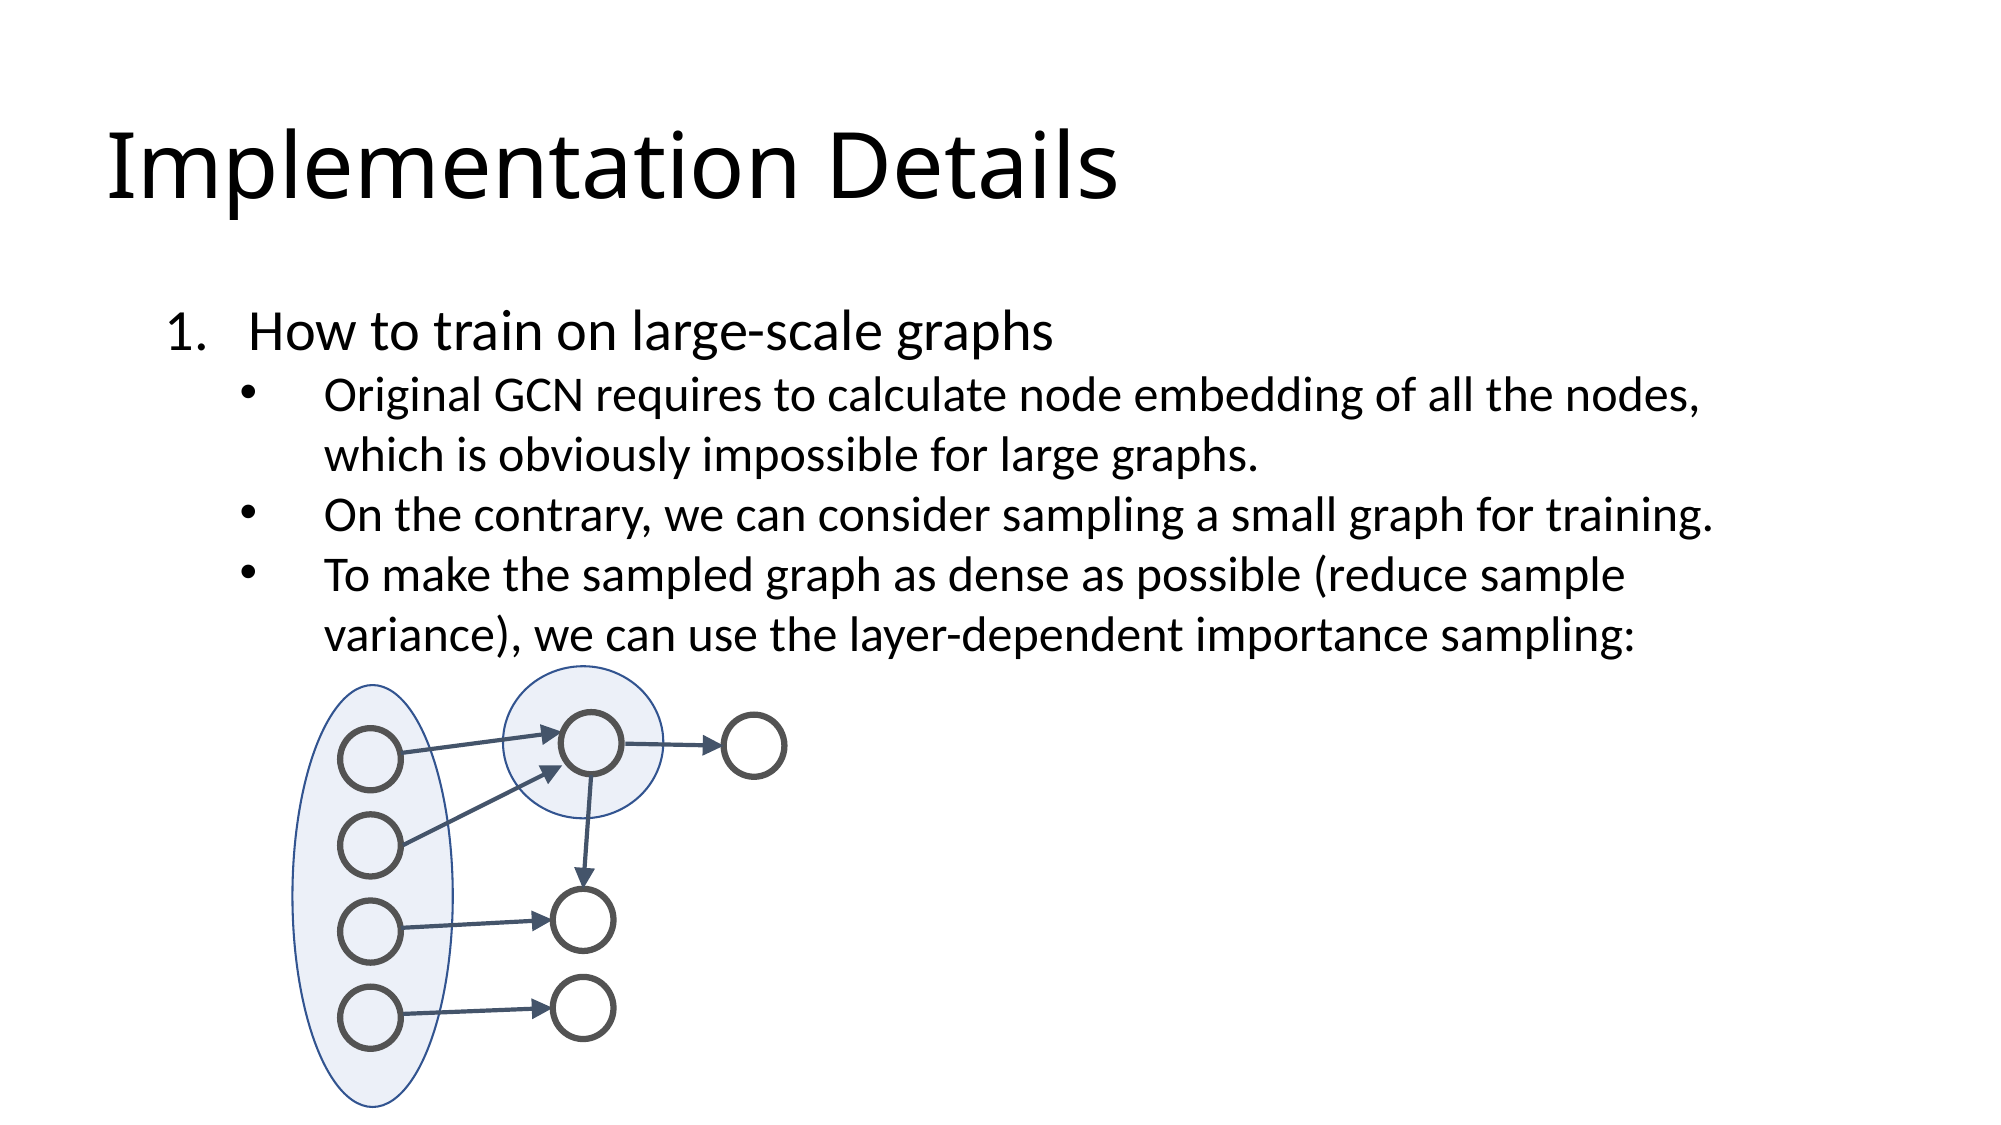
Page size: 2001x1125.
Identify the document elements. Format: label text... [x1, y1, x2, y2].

text_box [551, 975, 615, 1041]
title Implementation Details [91, 59, 1899, 278]
text_box [502, 753, 583, 820]
text_box [339, 727, 402, 792]
text_box [722, 713, 786, 778]
text_box [339, 985, 402, 1050]
text_box [339, 813, 402, 878]
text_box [400, 731, 563, 753]
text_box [400, 919, 553, 928]
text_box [402, 1007, 553, 1014]
text_box [339, 899, 402, 964]
text_box [502, 670, 665, 819]
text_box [402, 765, 563, 846]
text_box How to train on large-scale graphs Original GCN requires to calculate node embedding of all the nodes, which is obviously impossible for large graphs. On the contrary, we can consider sampling a small graph for training. To make the sampled graph as dense as possible (reduce sample variance), we can use the layer-dependent importance sampling: [149, 284, 1787, 670]
text_box [291, 684, 454, 1109]
text_box [561, 711, 623, 776]
text_box [551, 887, 615, 953]
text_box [583, 775, 592, 889]
